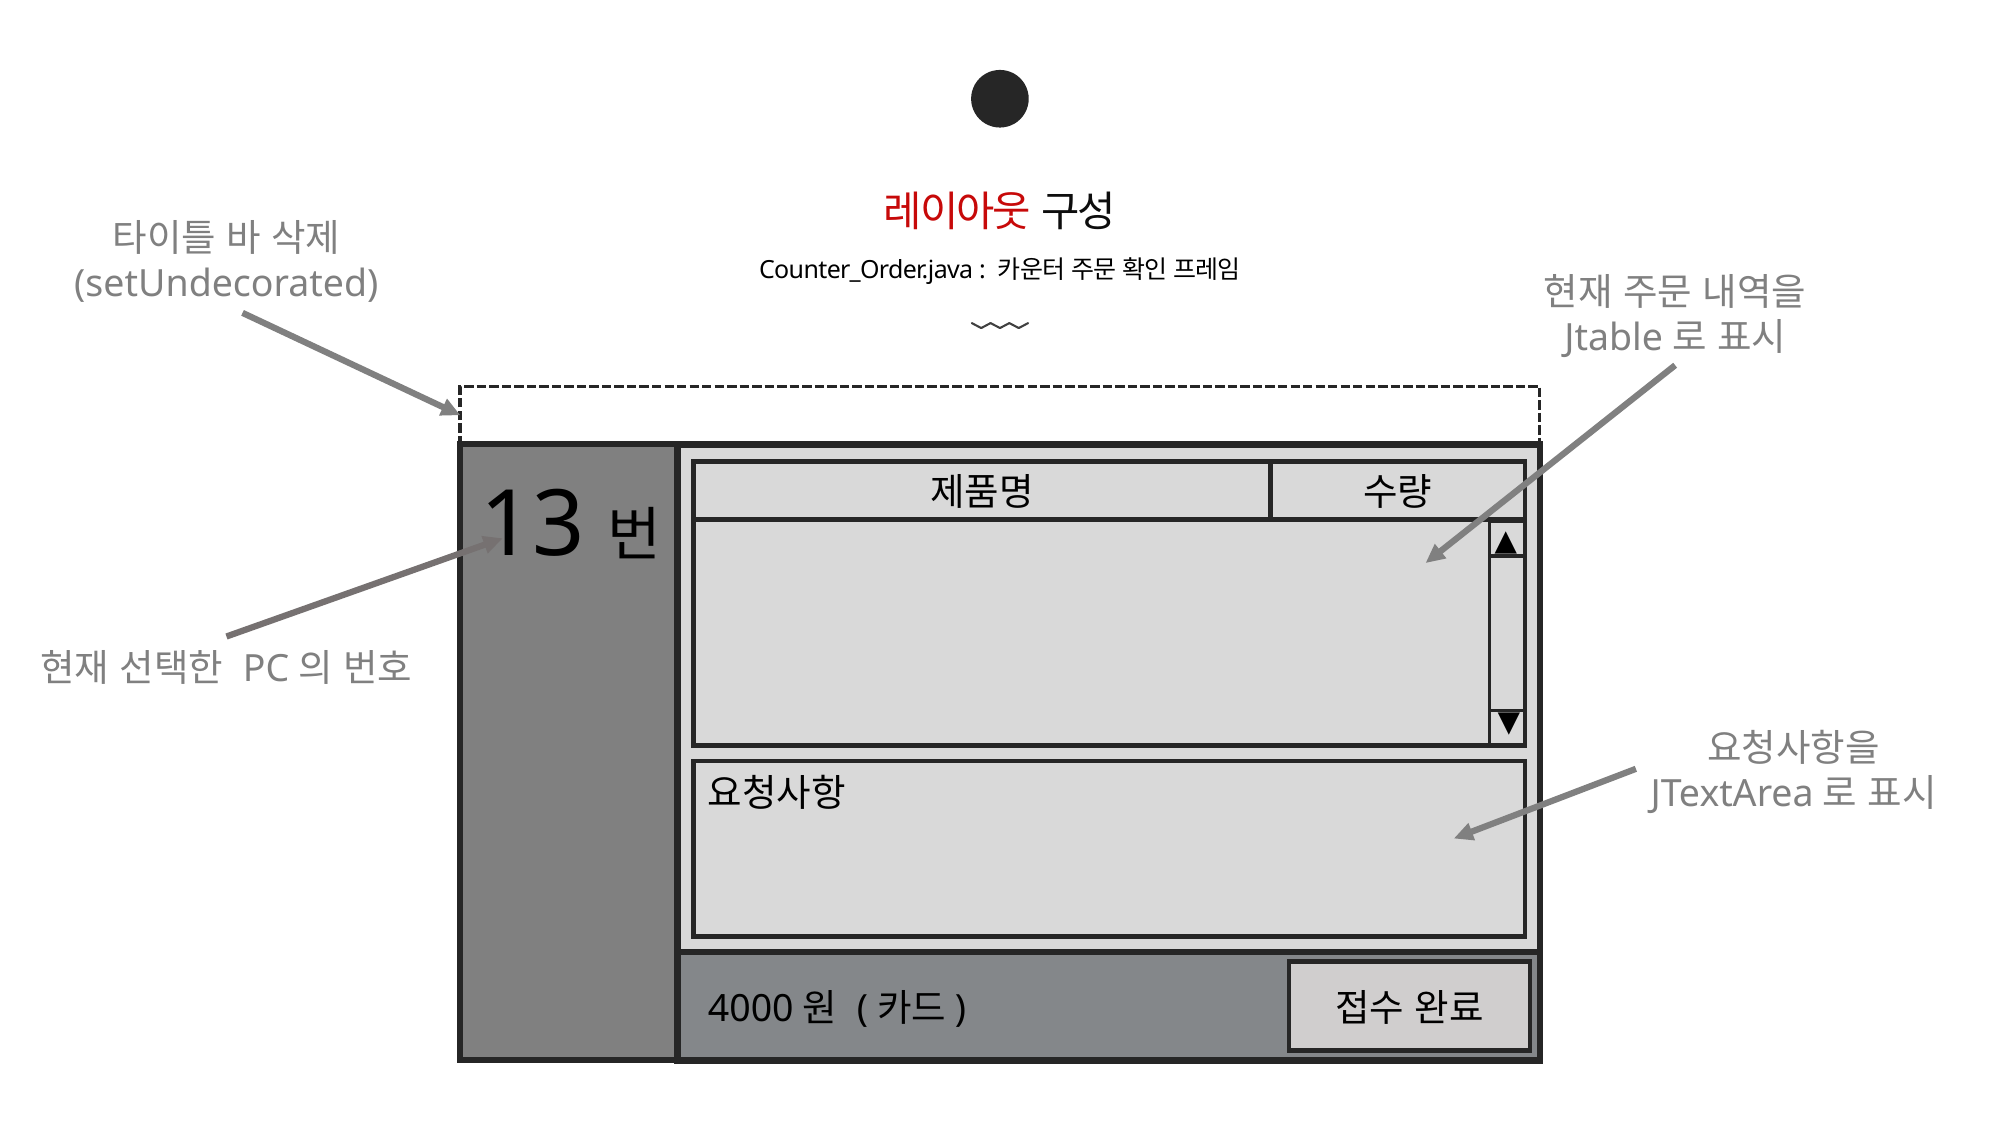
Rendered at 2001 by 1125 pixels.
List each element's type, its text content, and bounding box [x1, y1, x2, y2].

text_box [971, 322, 1029, 328]
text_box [1425, 366, 1676, 563]
text_box [980, 121, 1020, 129]
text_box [1454, 769, 1637, 839]
text_box 요청사항을 JTextArea로 표시 [1635, 716, 1952, 822]
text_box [242, 312, 460, 415]
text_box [226, 538, 503, 637]
text_box 레이아웃 구성 [868, 161, 1131, 237]
text_box 현재 주문 내역을 Jtable로 표시 [1529, 260, 1822, 366]
text_box 03 [973, 72, 1027, 121]
text_box 타이틀 바 삭제 (setUndecorated) [59, 206, 394, 312]
text_box Counter_Order.java : 카운터 주문 확인 프레임 [744, 237, 1256, 291]
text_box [460, 386, 1540, 1061]
text_box [986, 68, 1014, 72]
text_box 현재 선택한 PC의 번호 [25, 636, 428, 697]
